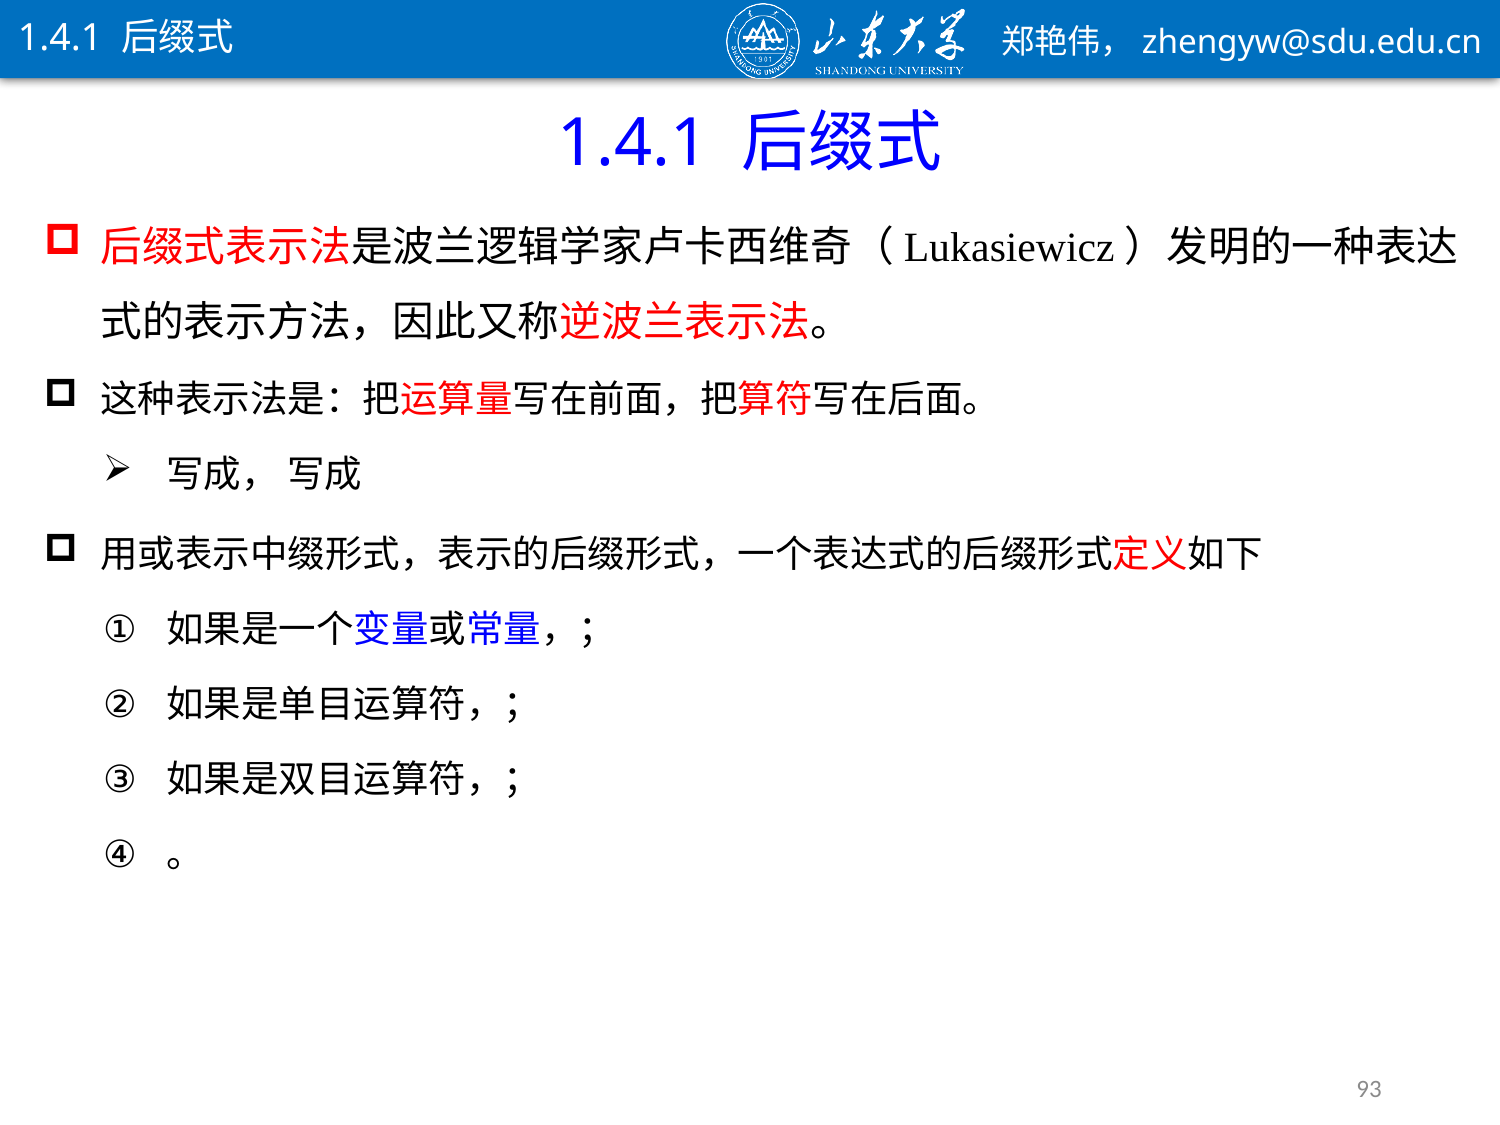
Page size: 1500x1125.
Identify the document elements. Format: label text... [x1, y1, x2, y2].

picture [726, 3, 965, 79]
text_box 1.4.1 后缀式 [0, 91, 1500, 187]
text_box 1.4.1 后缀式 [3, 5, 249, 66]
slide_number 93 [1059, 1057, 1397, 1118]
